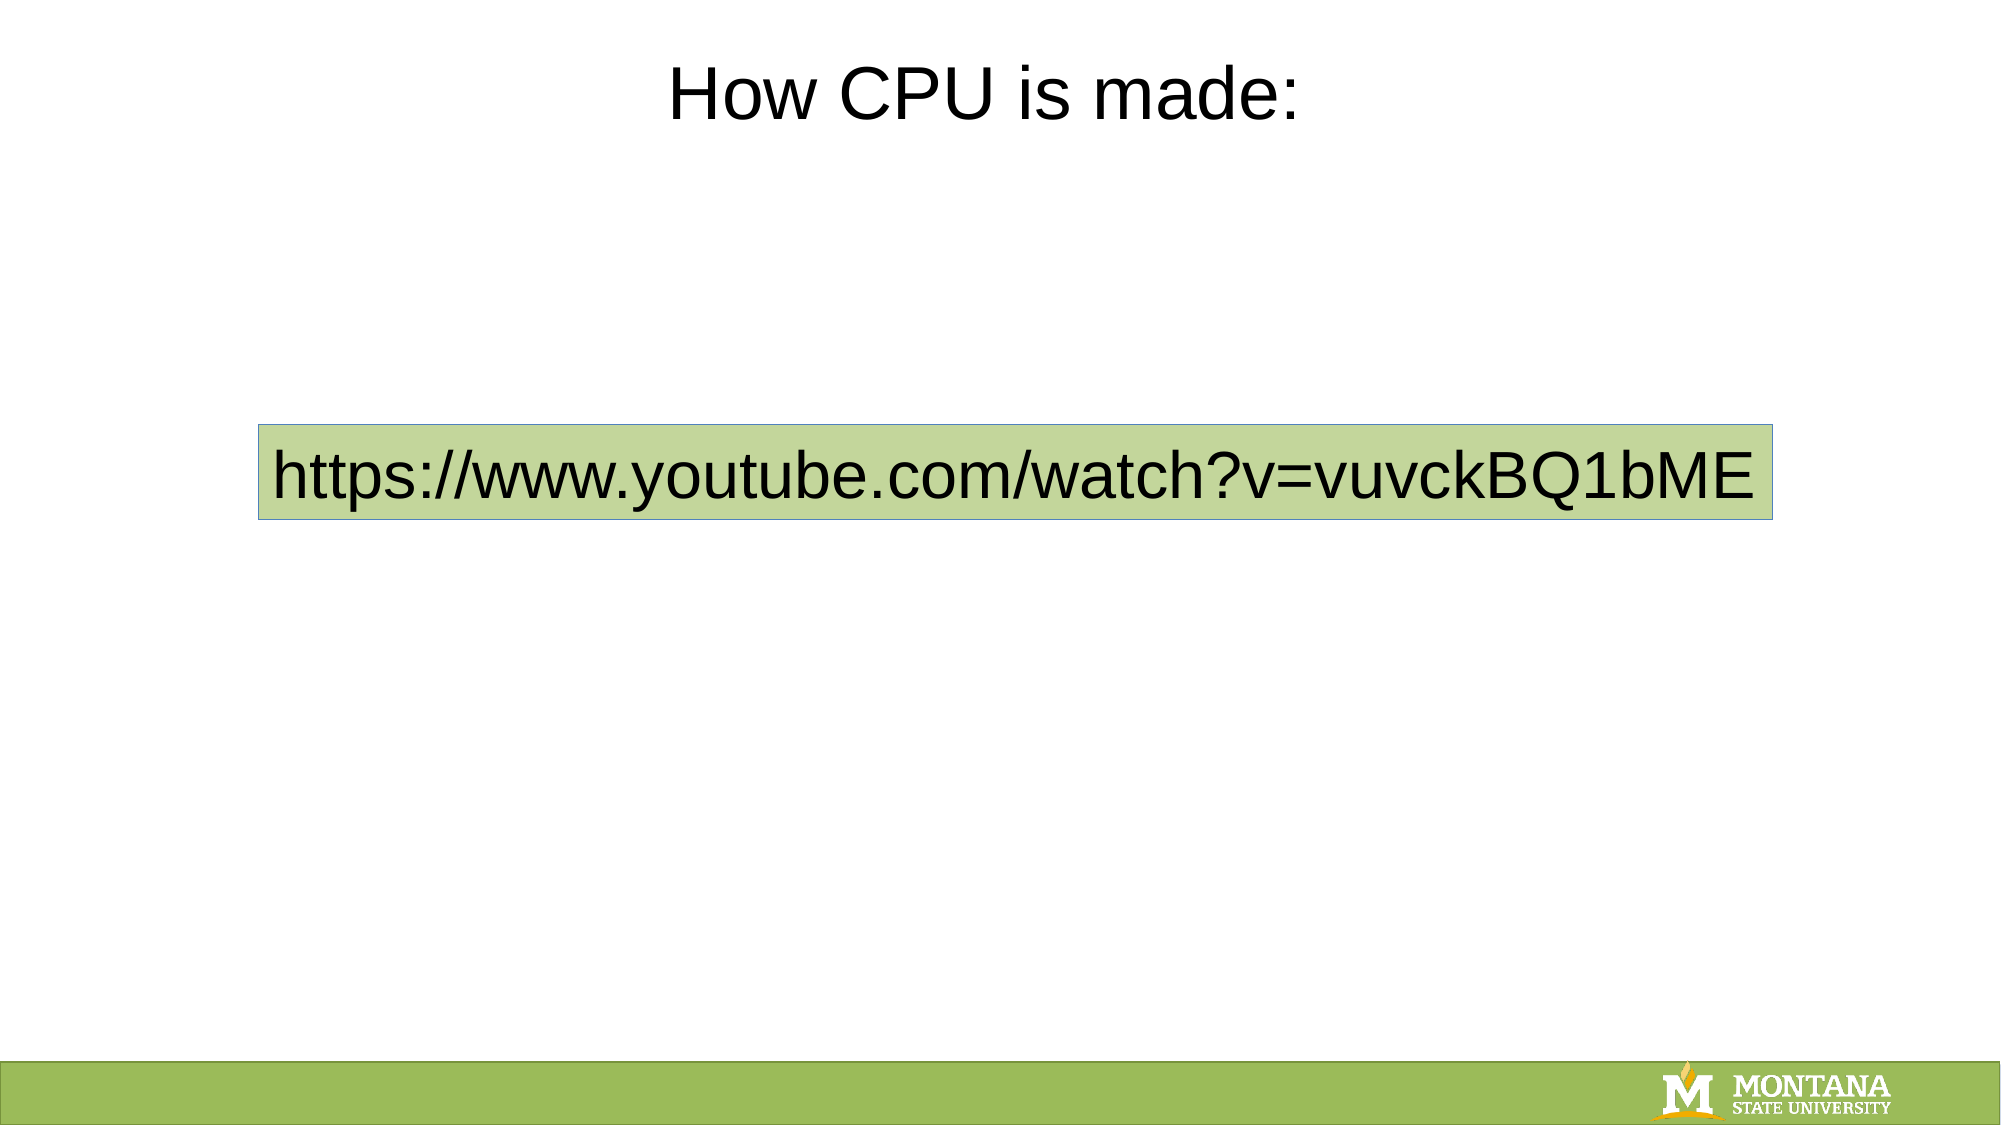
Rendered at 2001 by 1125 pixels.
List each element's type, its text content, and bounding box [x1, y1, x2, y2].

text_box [0, 1060, 1647, 1125]
text_box How CPU is made: [653, 37, 1317, 143]
text_box https://www.youtube.com/watch?v=vuvckBQ1bME [258, 424, 1773, 520]
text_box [1892, 1060, 2000, 1125]
picture [1649, 1060, 1892, 1122]
